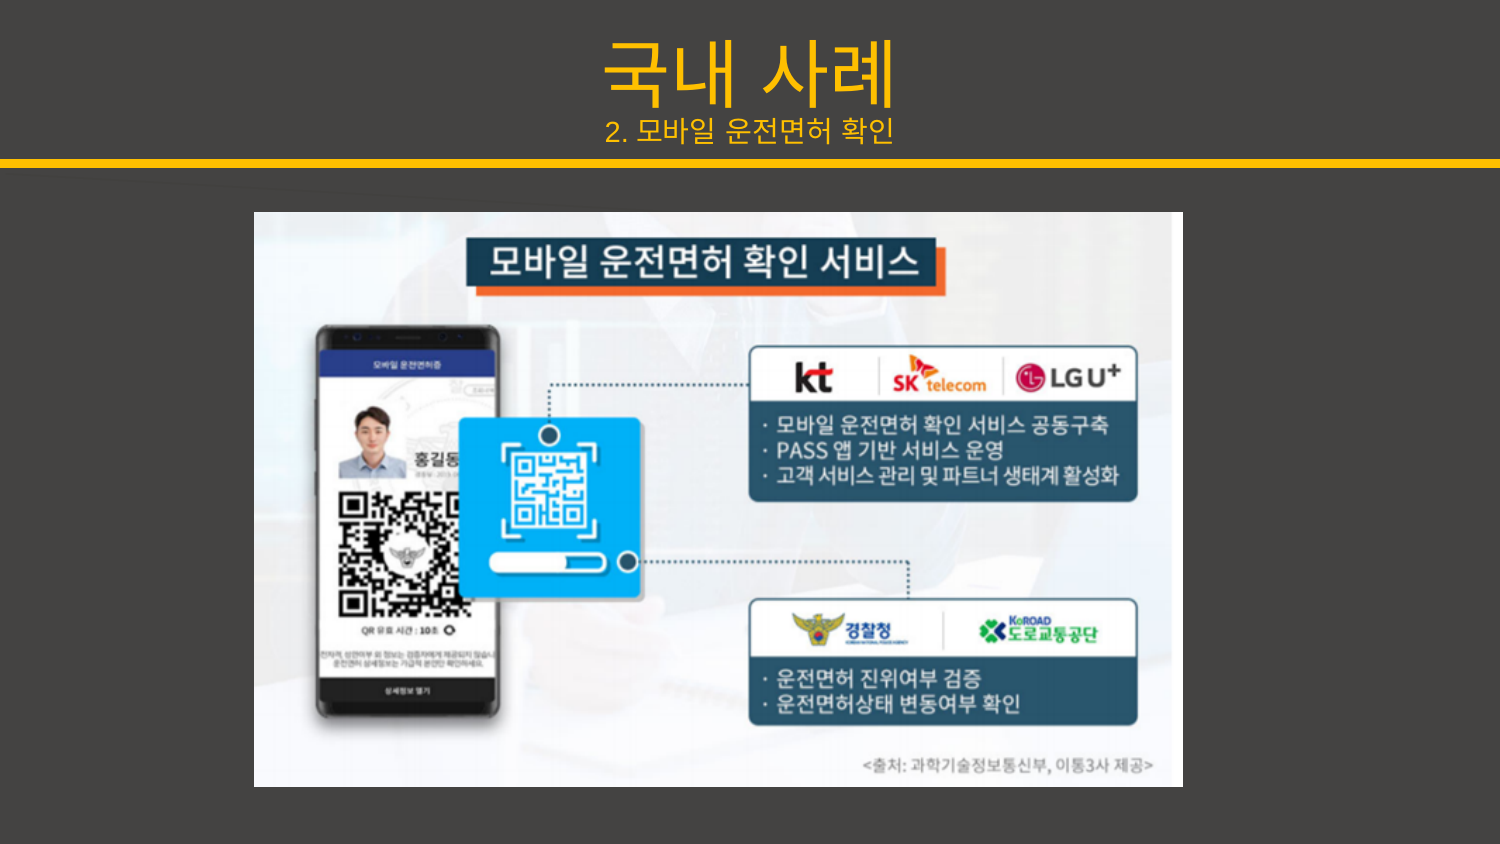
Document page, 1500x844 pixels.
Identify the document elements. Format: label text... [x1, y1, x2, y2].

list 2.모바일 운전면허 확인 [0, 106, 1500, 154]
list 국내 사례 [0, 25, 1500, 106]
picture [254, 212, 1183, 787]
